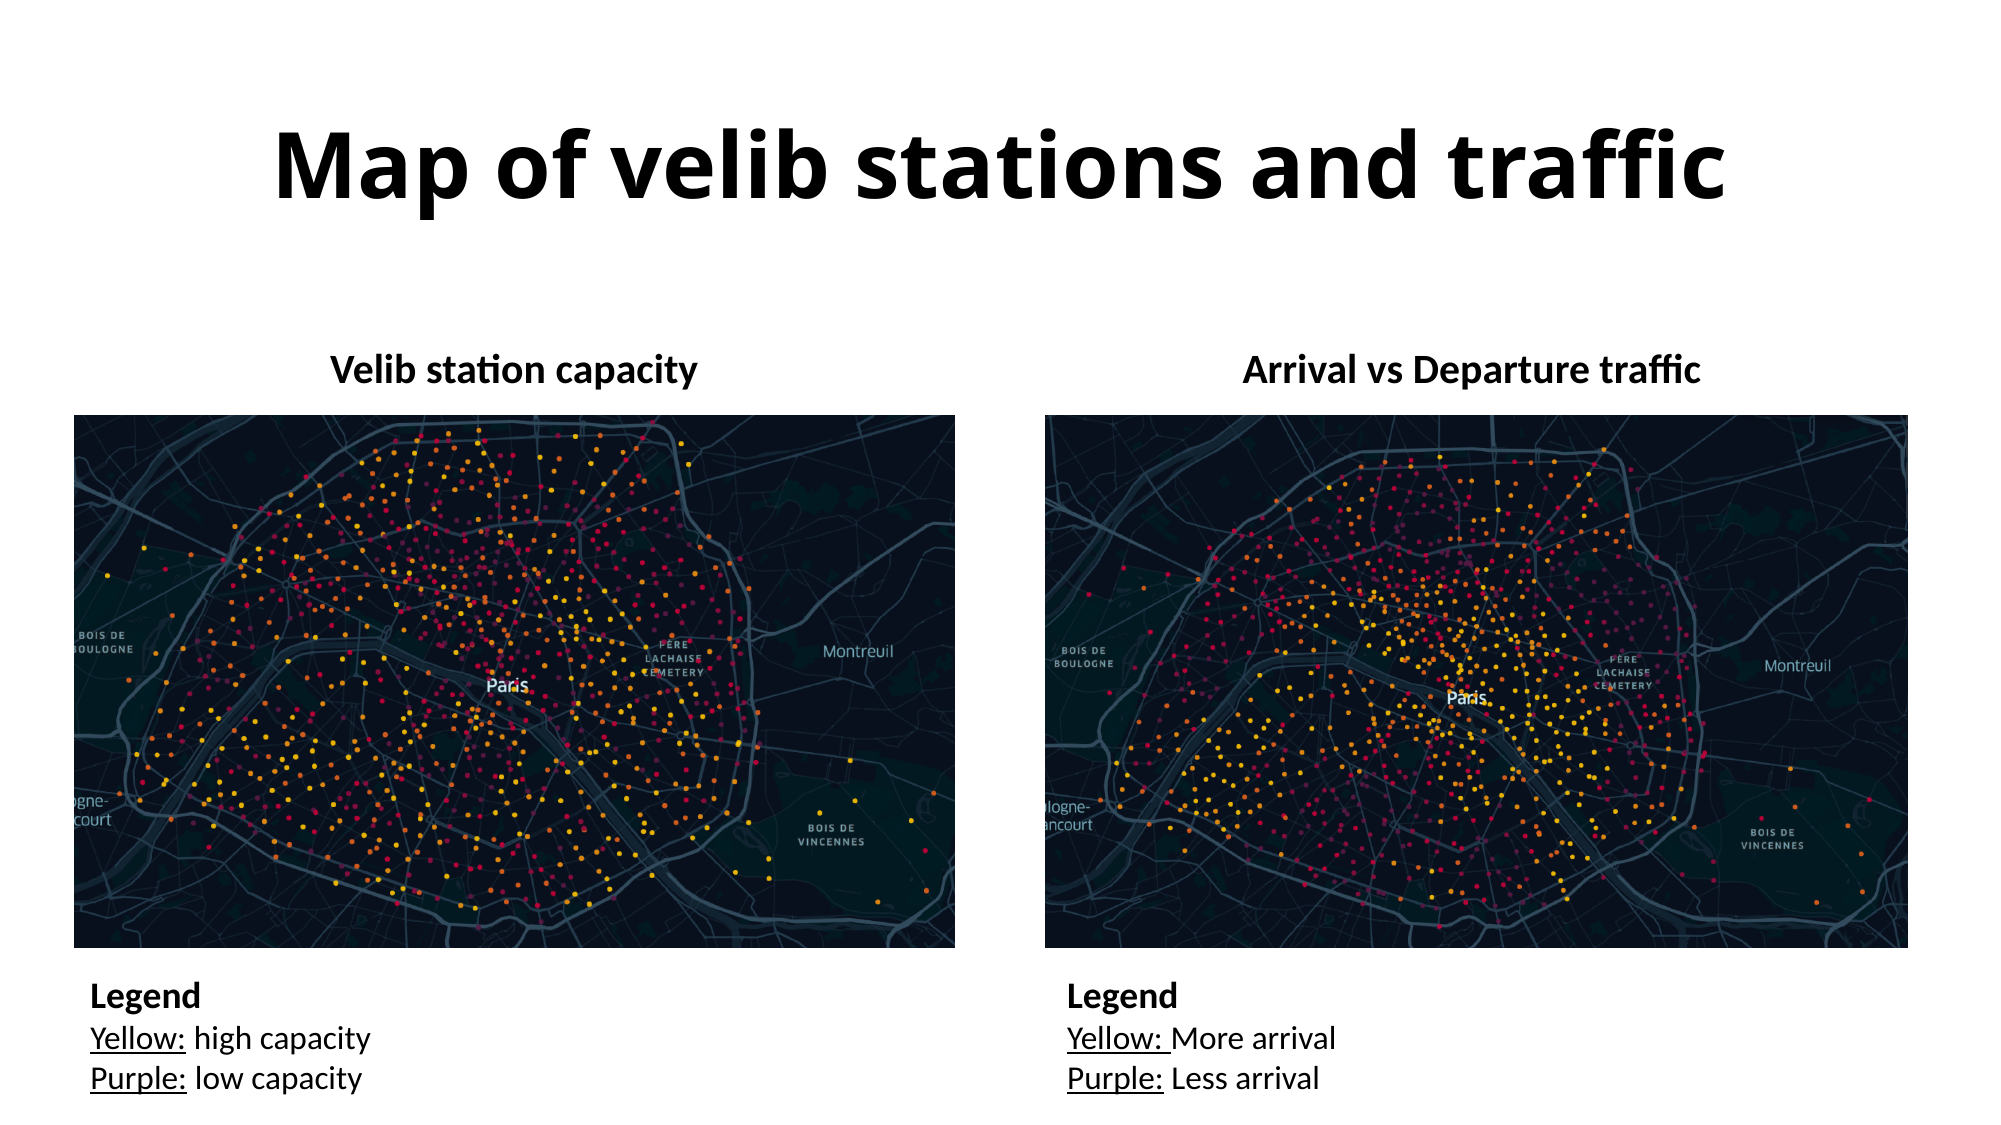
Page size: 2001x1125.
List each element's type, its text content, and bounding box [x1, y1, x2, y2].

text_box Arrival vs Departure traffic [1227, 333, 1726, 399]
picture [74, 415, 955, 948]
title Map of velib stations and traffic [137, 59, 1863, 278]
text_box Legend Yellow: high capacity Purple: low capacity [75, 963, 387, 1104]
picture [1045, 415, 1908, 948]
text_box Velib station capacity [315, 333, 714, 399]
text_box Legend Yellow: More arrival Purple: Less arrival [1052, 963, 1352, 1104]
